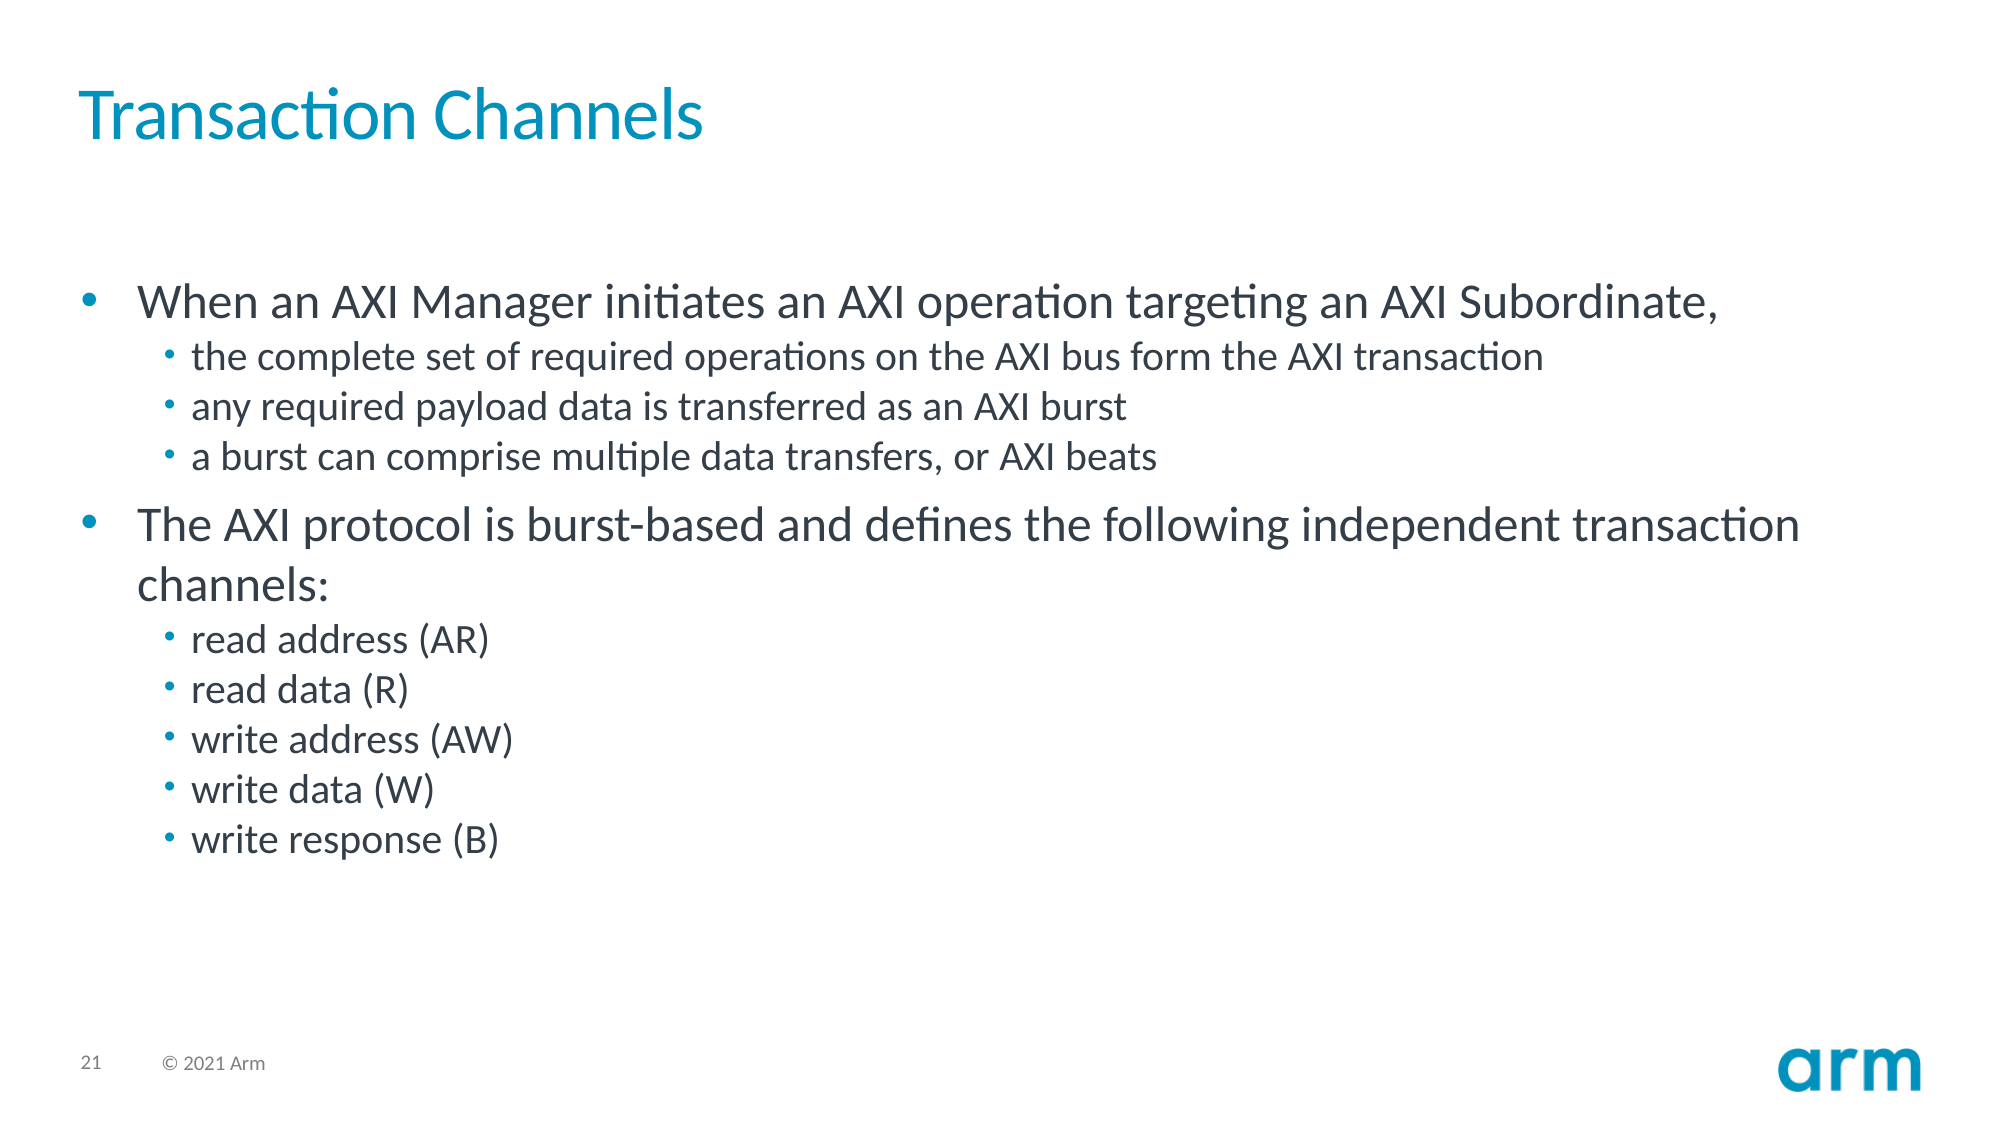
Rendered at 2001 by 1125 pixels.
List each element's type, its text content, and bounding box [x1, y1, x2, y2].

title Transaction Channels [78, 78, 1922, 186]
list When an AXI Manager initiates an AXI operation targeting an AXI Subordinate, the complete set of required operations on the AXI bus form the AXI transaction any required payload data is transferred as an AXI burst a burst can comprise multiple data transfers, or AXI beats The AXI protocol is burst-based and defines the following independent transaction channels: read address (AR) read data (R) write address (AW) write data (W) write response (B) [80, 268, 1915, 940]
picture [1777, 1047, 1922, 1093]
